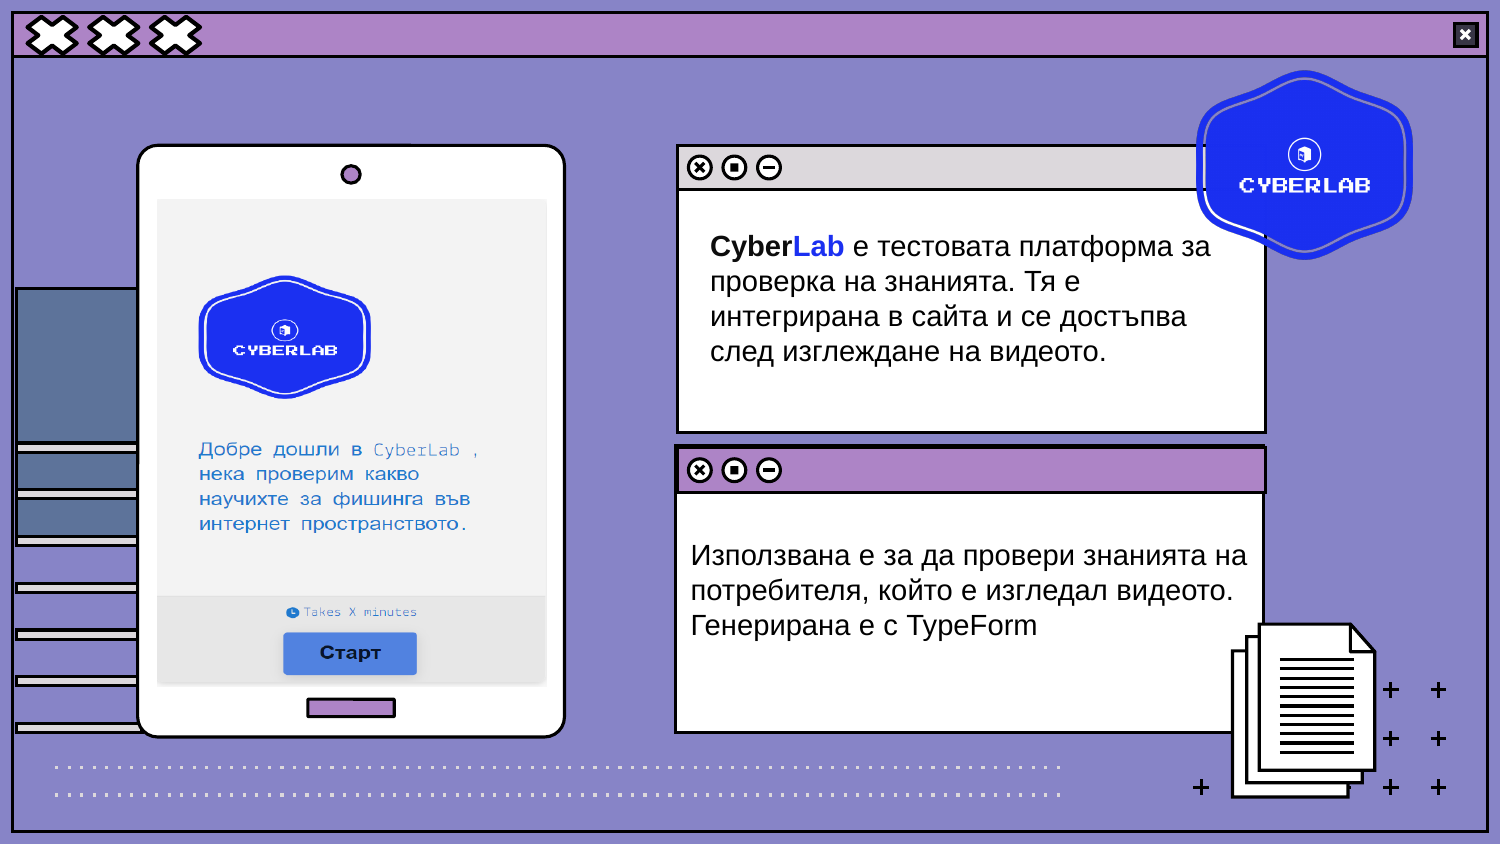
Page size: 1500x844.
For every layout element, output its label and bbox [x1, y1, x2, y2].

picture [157, 199, 547, 687]
picture [1196, 43, 1413, 287]
text_box [675, 445, 1267, 733]
text_box [137, 145, 565, 738]
text_box [27, 16, 201, 54]
text_box [677, 145, 1267, 433]
text_box [1232, 623, 1376, 798]
